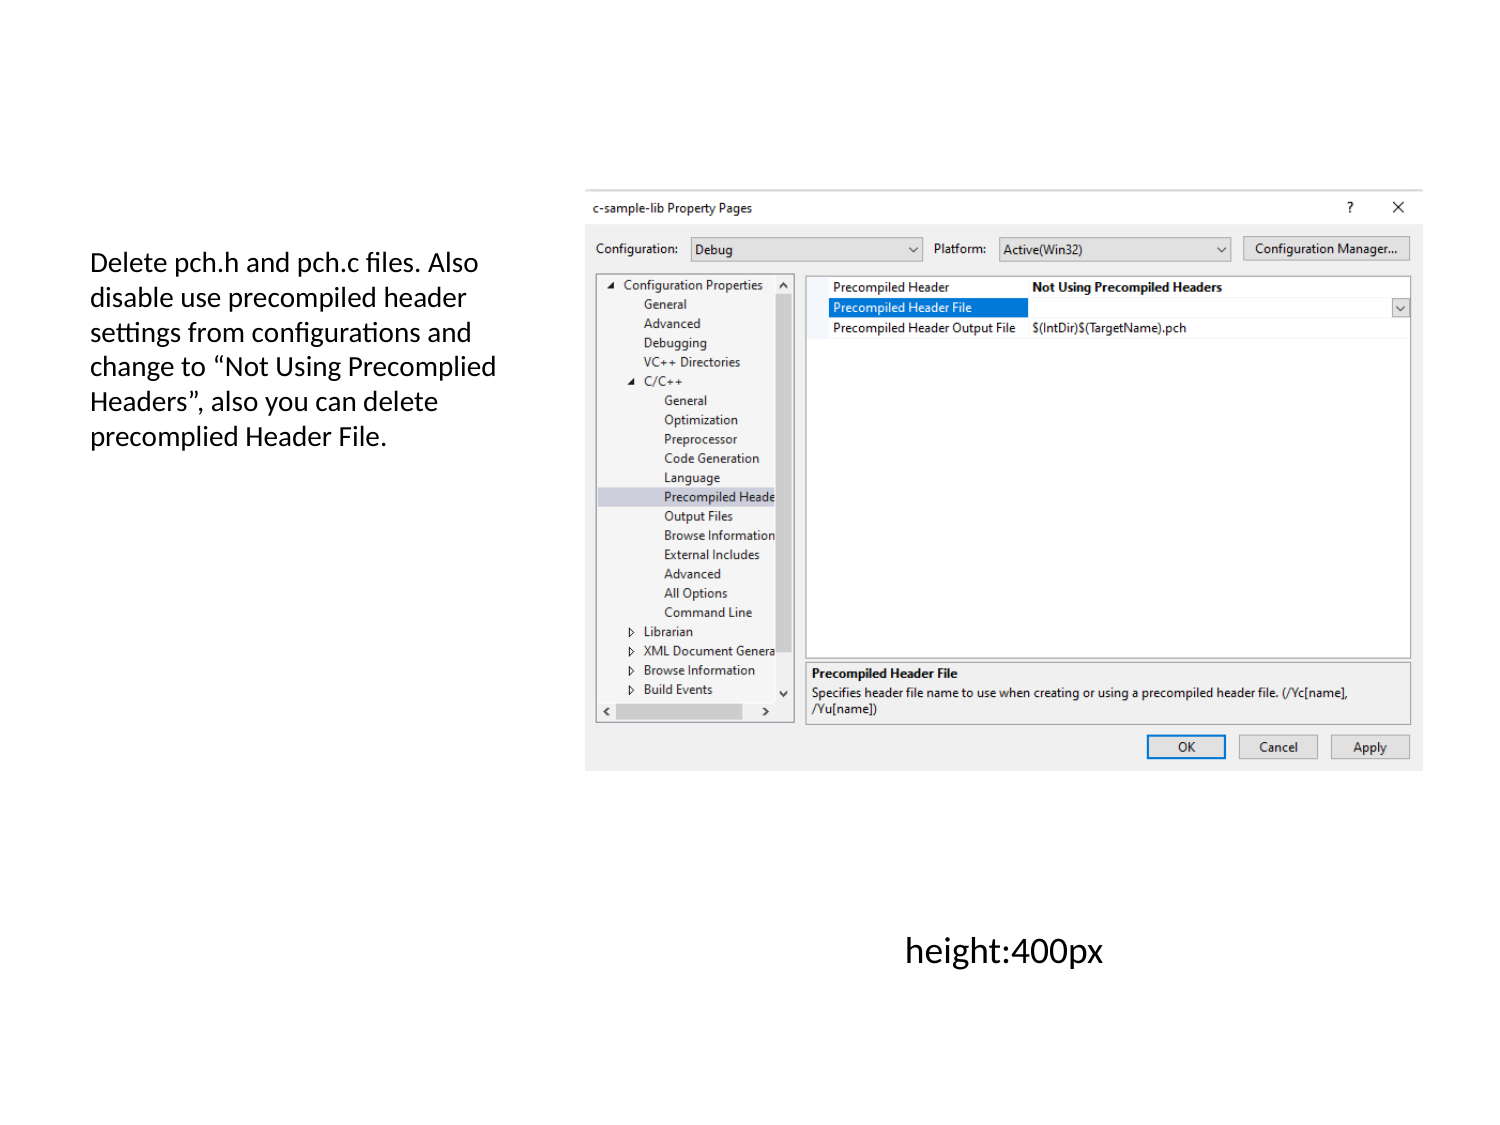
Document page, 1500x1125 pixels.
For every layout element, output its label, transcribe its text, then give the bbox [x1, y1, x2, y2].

text_box height:400px [585, 918, 1423, 1003]
list Delete pch.h and pch.c files. Also disable use precompiled header settings from configurations and change to “Not Using Precomplied Headers”, also you can delete precomplied Header File. [75, 235, 569, 1005]
picture [585, 189, 1424, 772]
